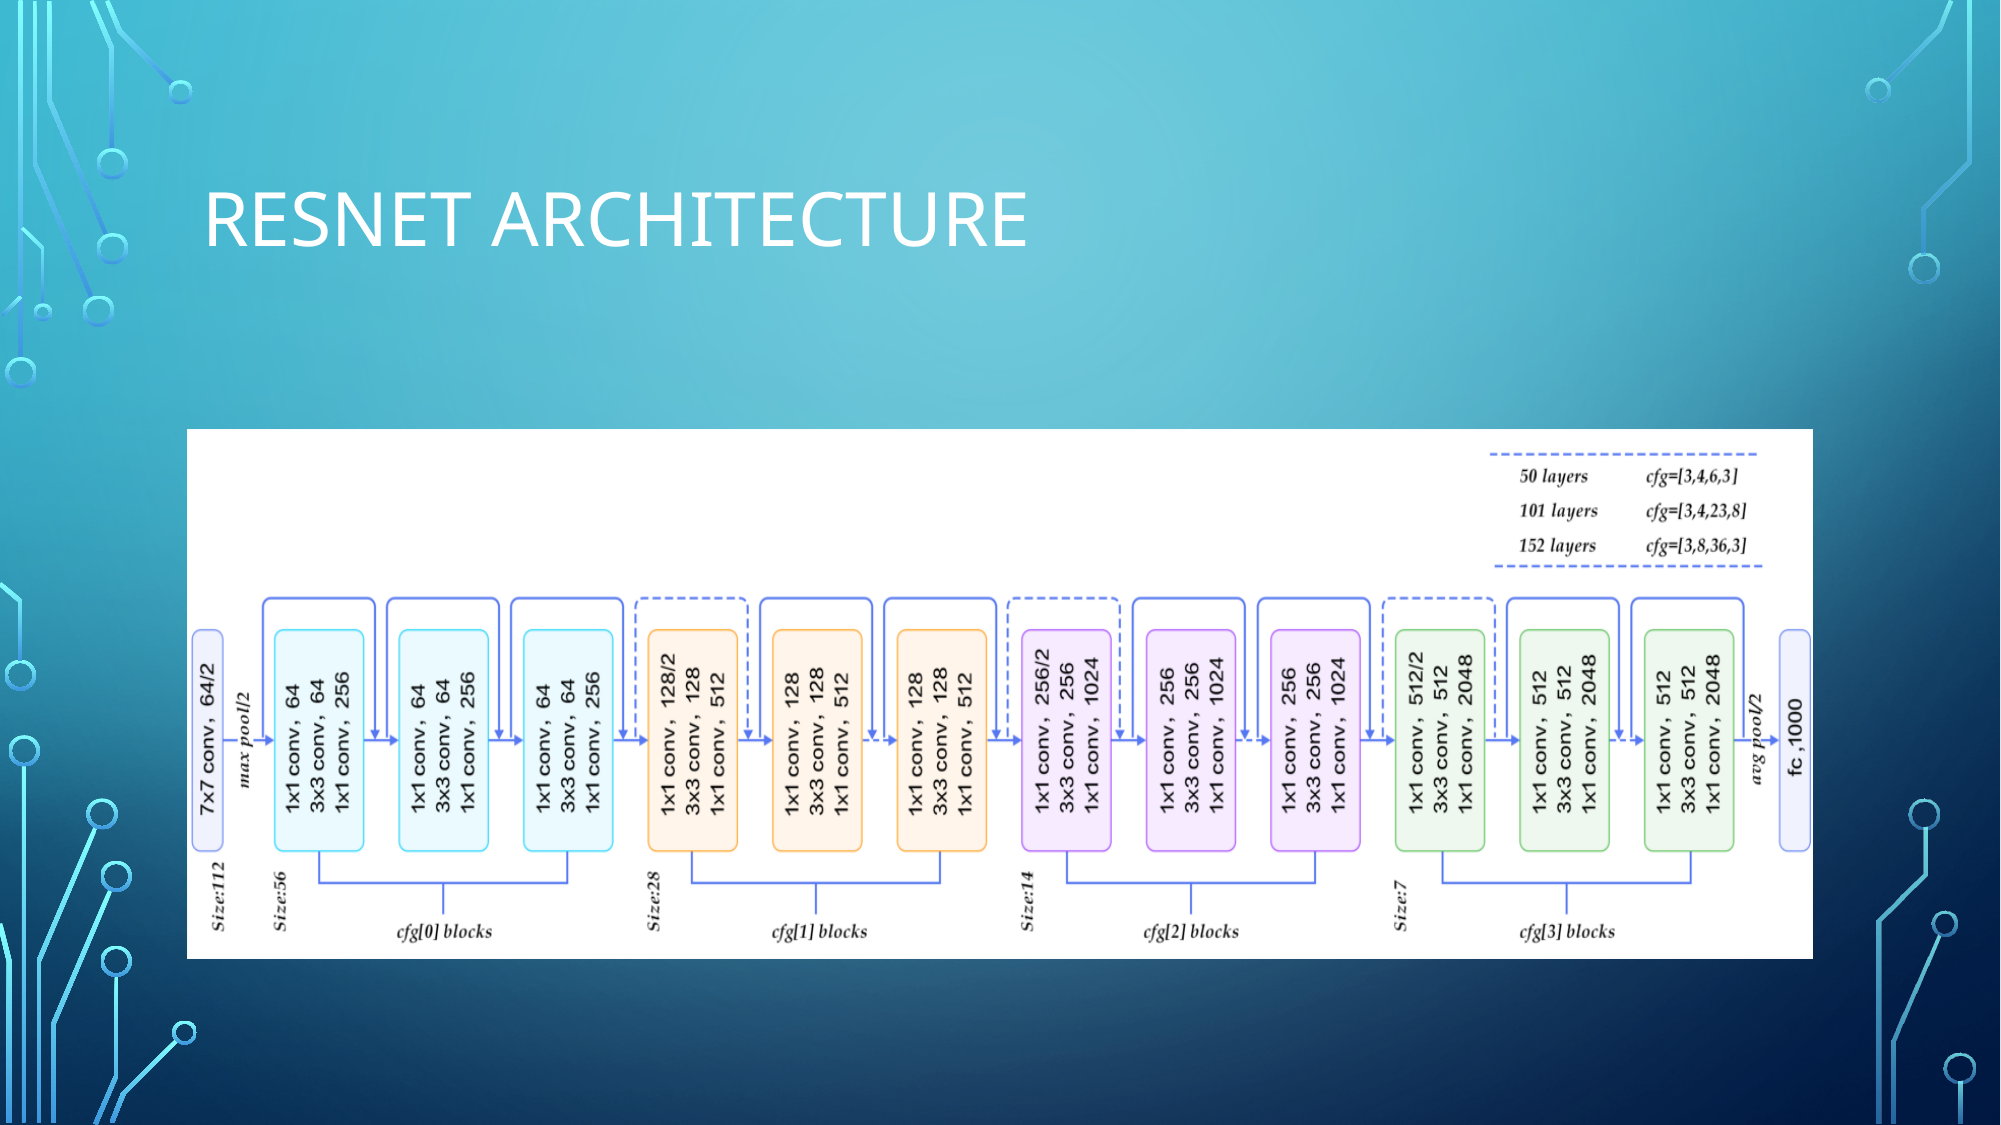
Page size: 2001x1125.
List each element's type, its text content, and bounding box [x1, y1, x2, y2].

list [186, 429, 1813, 960]
title Resnet architecture [187, 101, 1813, 344]
